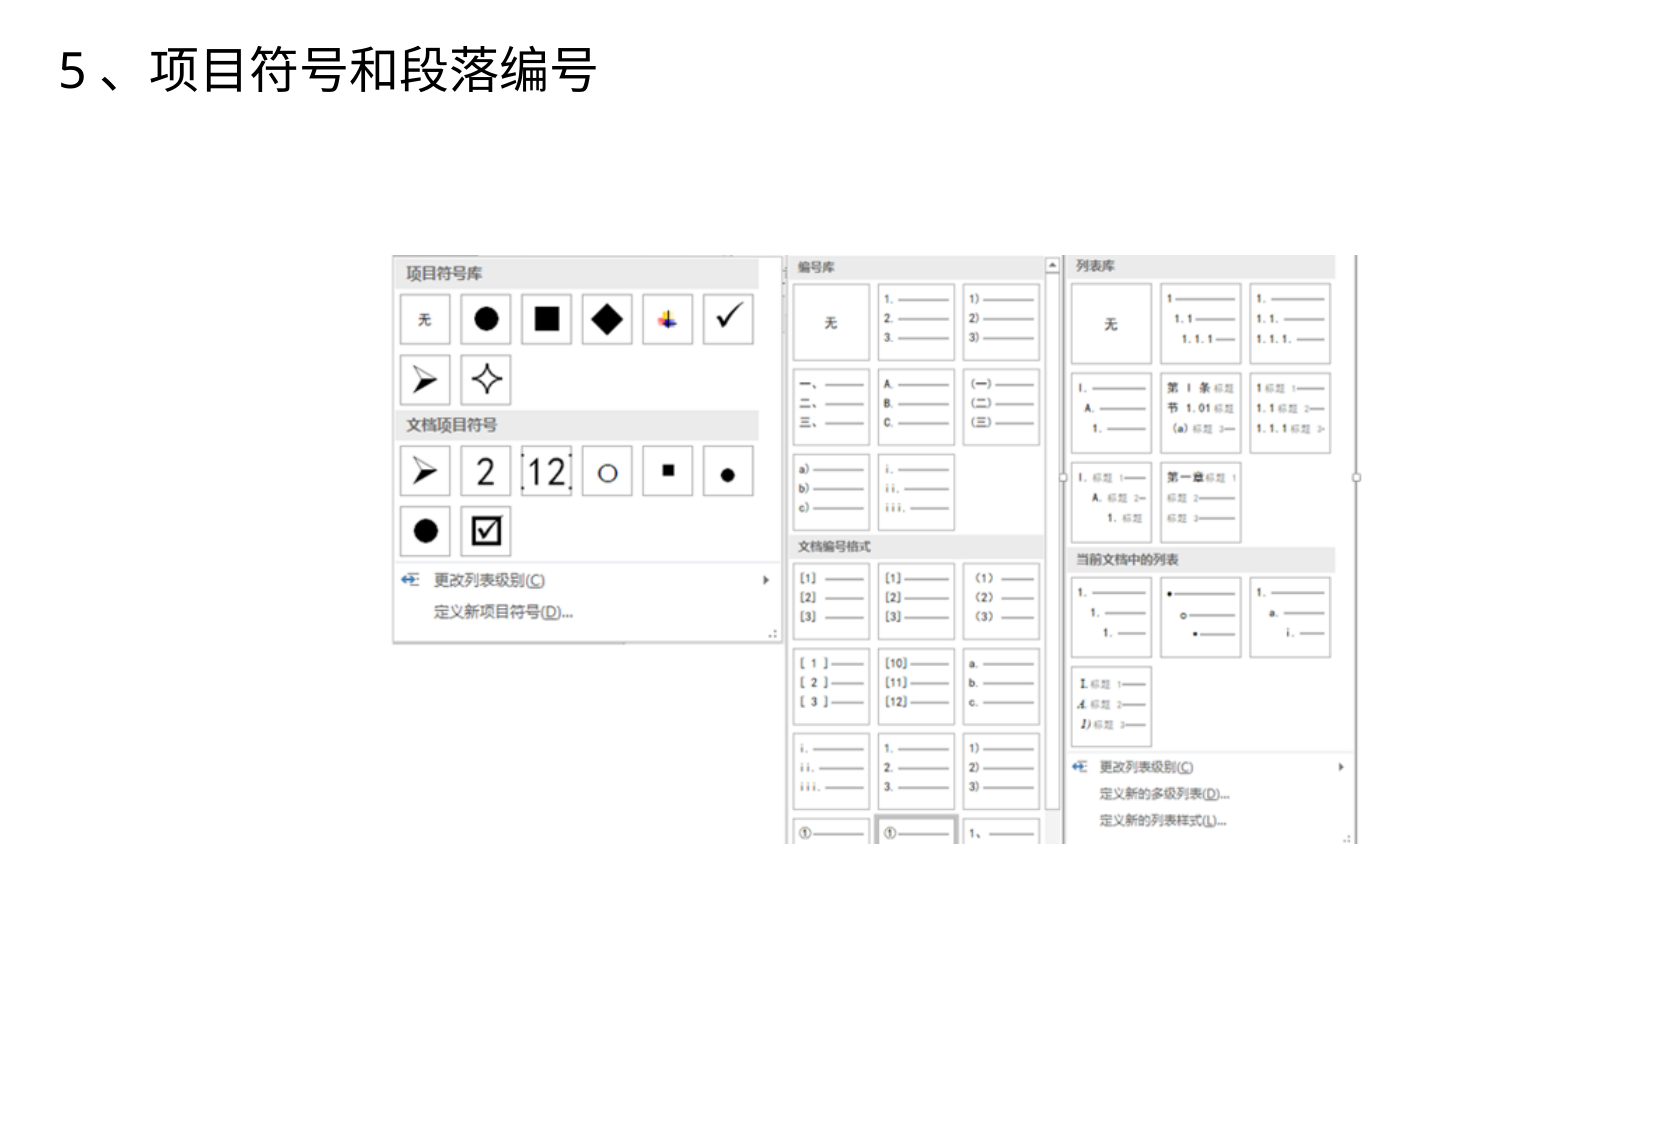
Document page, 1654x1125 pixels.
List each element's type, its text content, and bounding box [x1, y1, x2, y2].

text_box 5、项目符号和段落编号 [44, 30, 615, 106]
picture [389, 255, 1368, 844]
